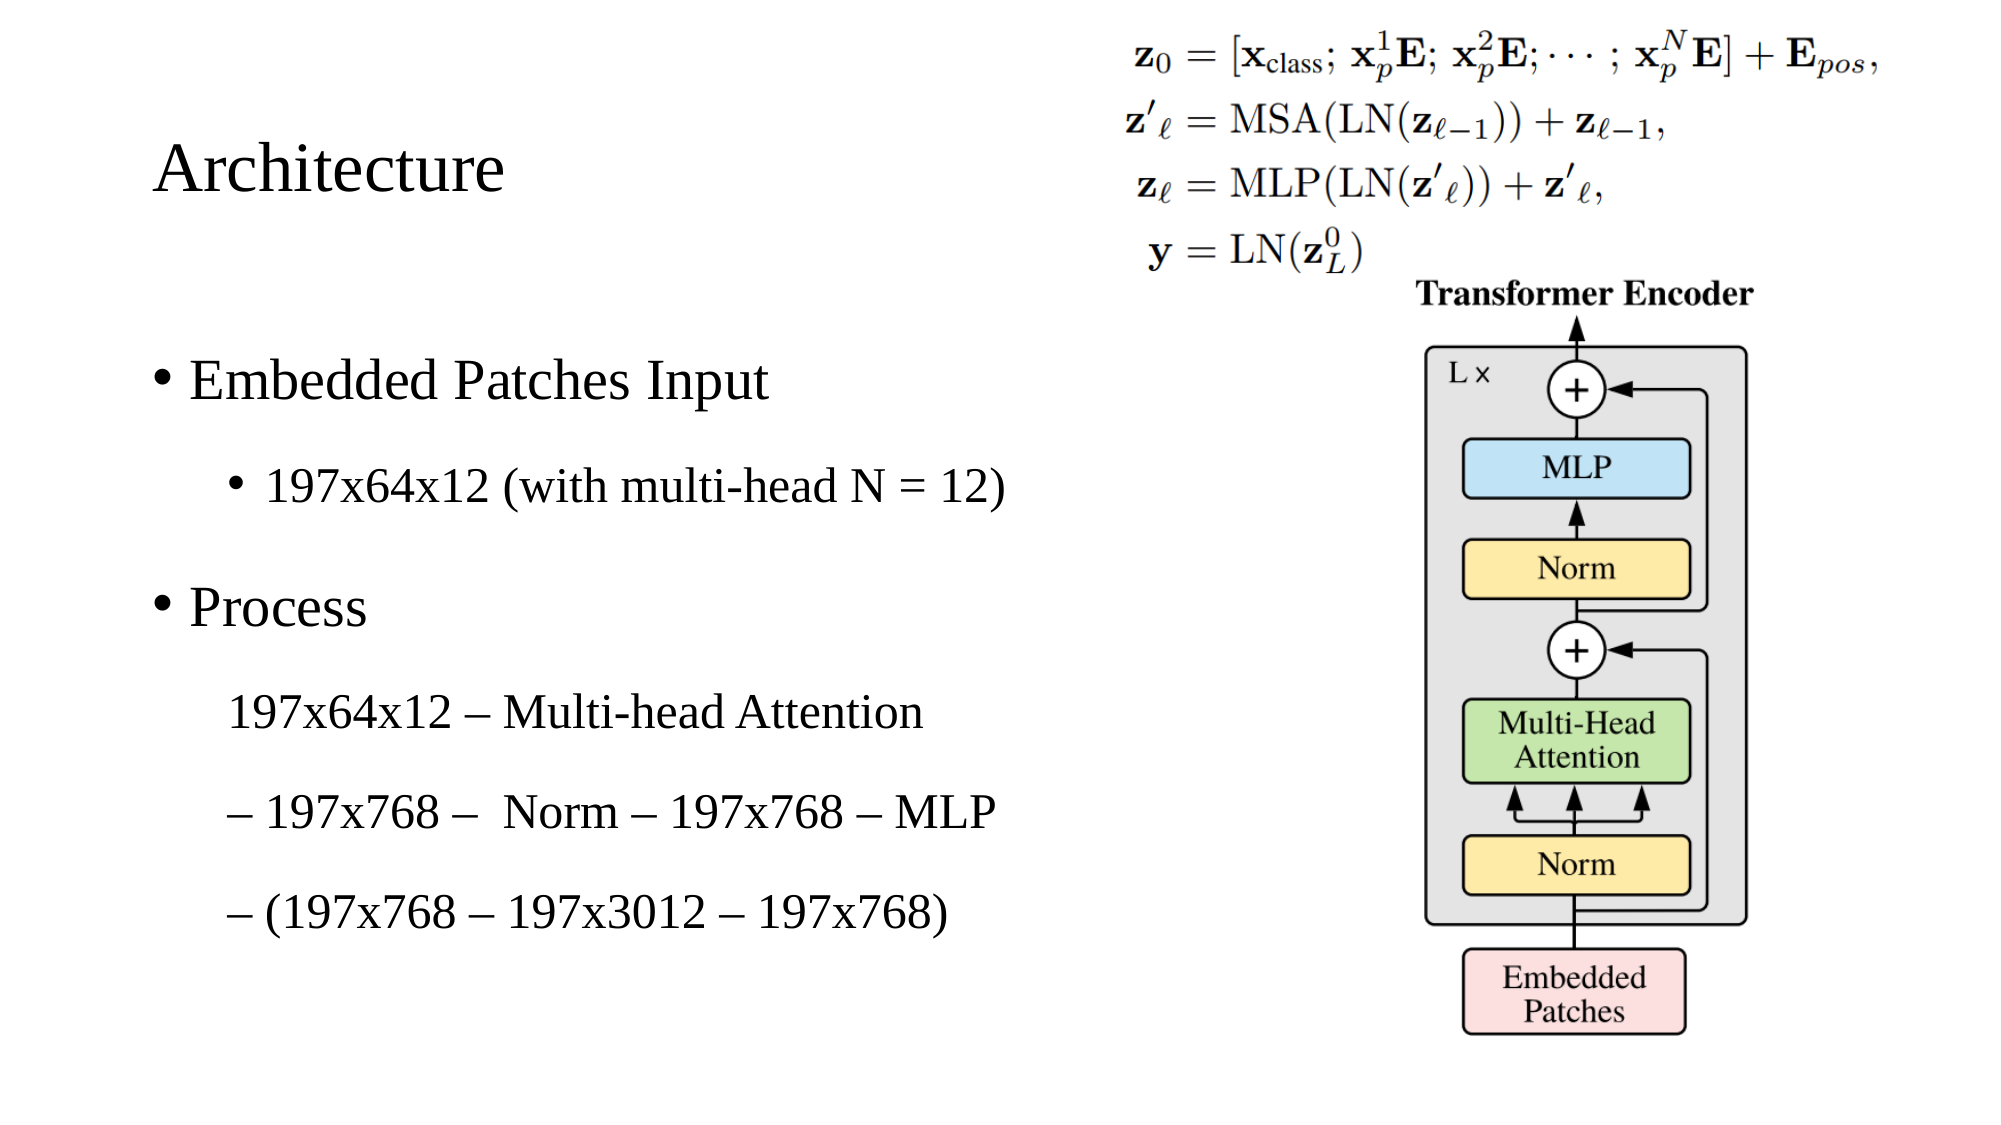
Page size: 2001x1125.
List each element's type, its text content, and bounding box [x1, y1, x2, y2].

title Architecture [137, 59, 1024, 278]
list Embedded Patches Input 197x64x12 (with multi-head N = 12) Process 197x64x12 – Multi-head Attention – 197x768 – Norm – 197x768 – MLP – (197x768 – 197x3012 – 197x768) [137, 299, 1326, 960]
picture [1024, 7, 1916, 1060]
